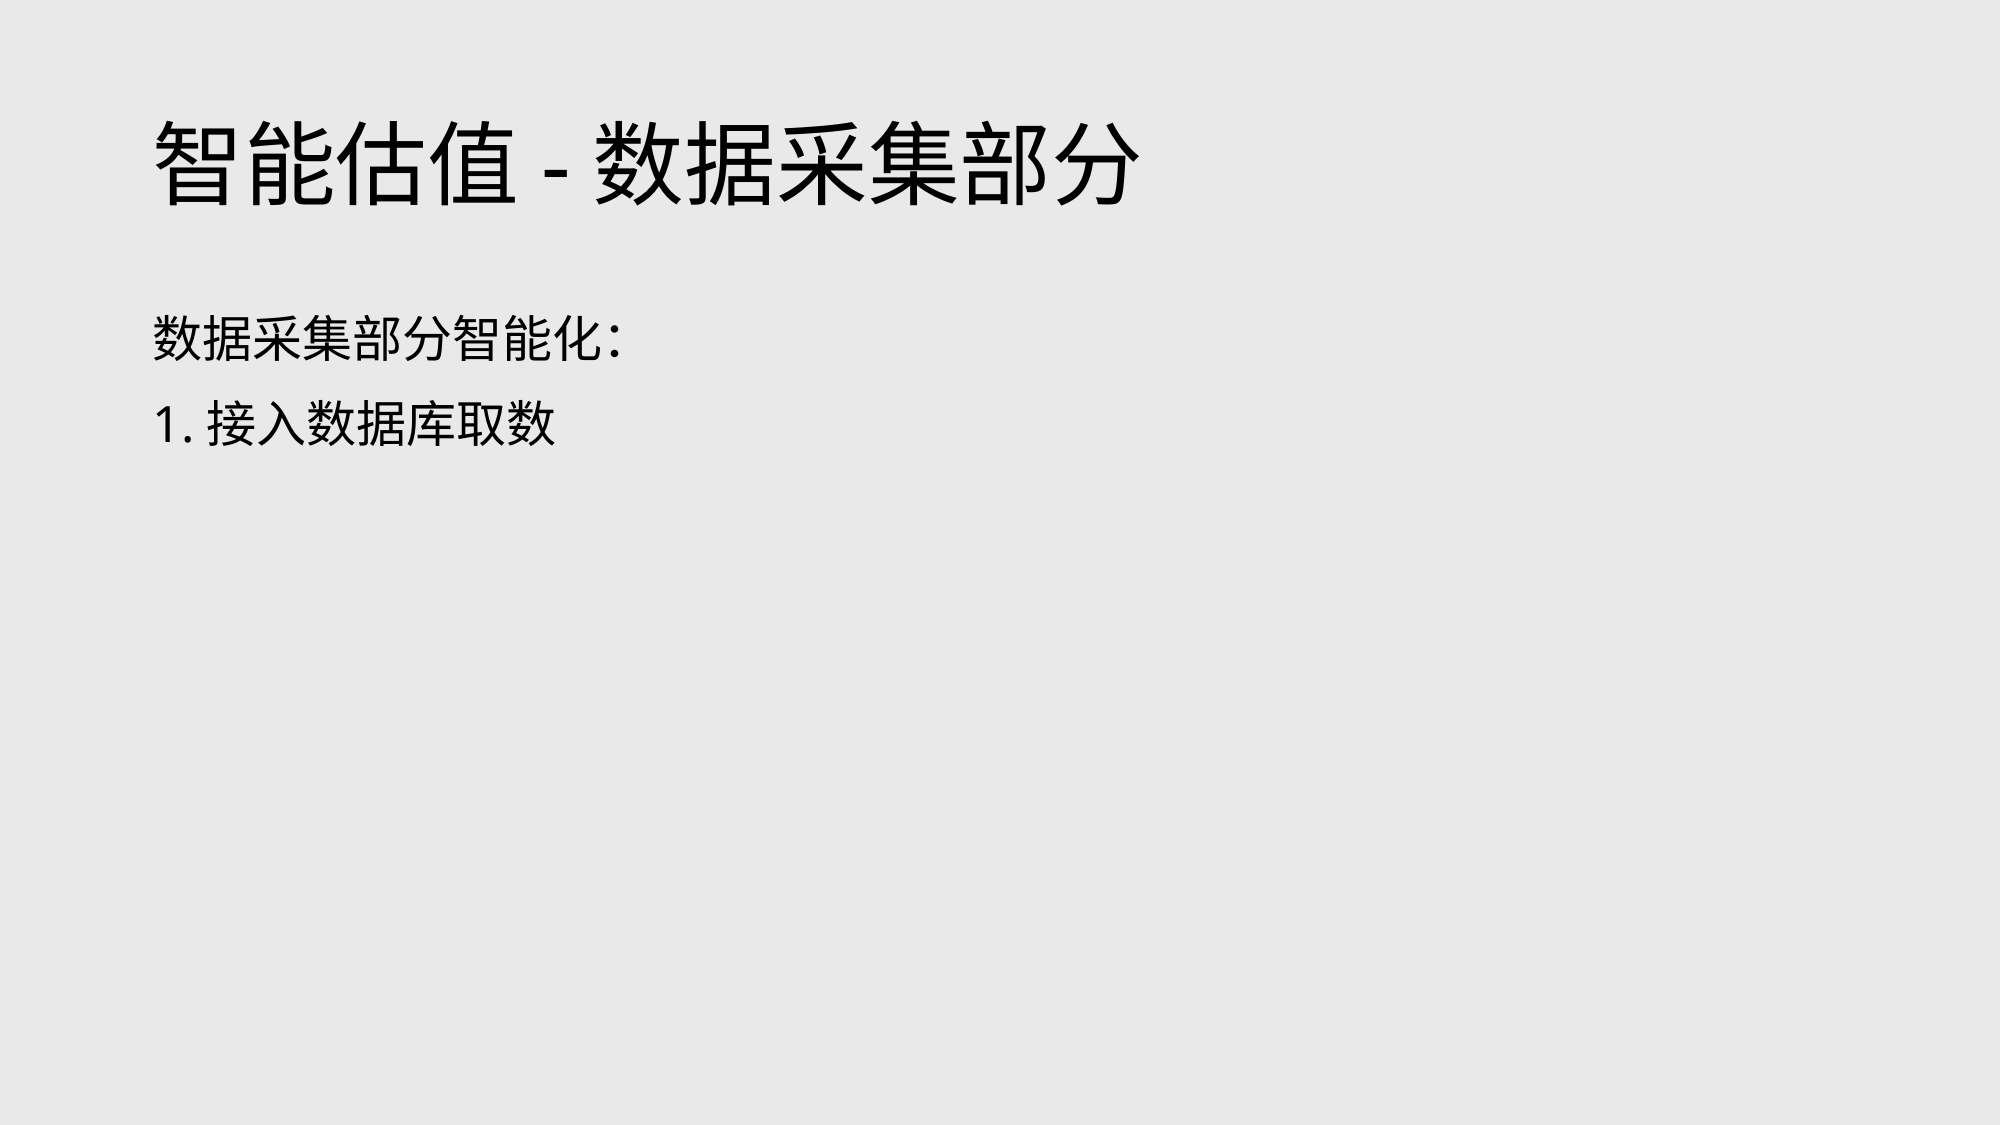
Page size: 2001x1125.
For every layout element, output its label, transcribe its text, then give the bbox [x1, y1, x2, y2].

list 数据采集部分智能化： 1.接入数据库取数 [137, 299, 1863, 1066]
title 智能估值-数据采集部分 [137, 59, 1863, 278]
